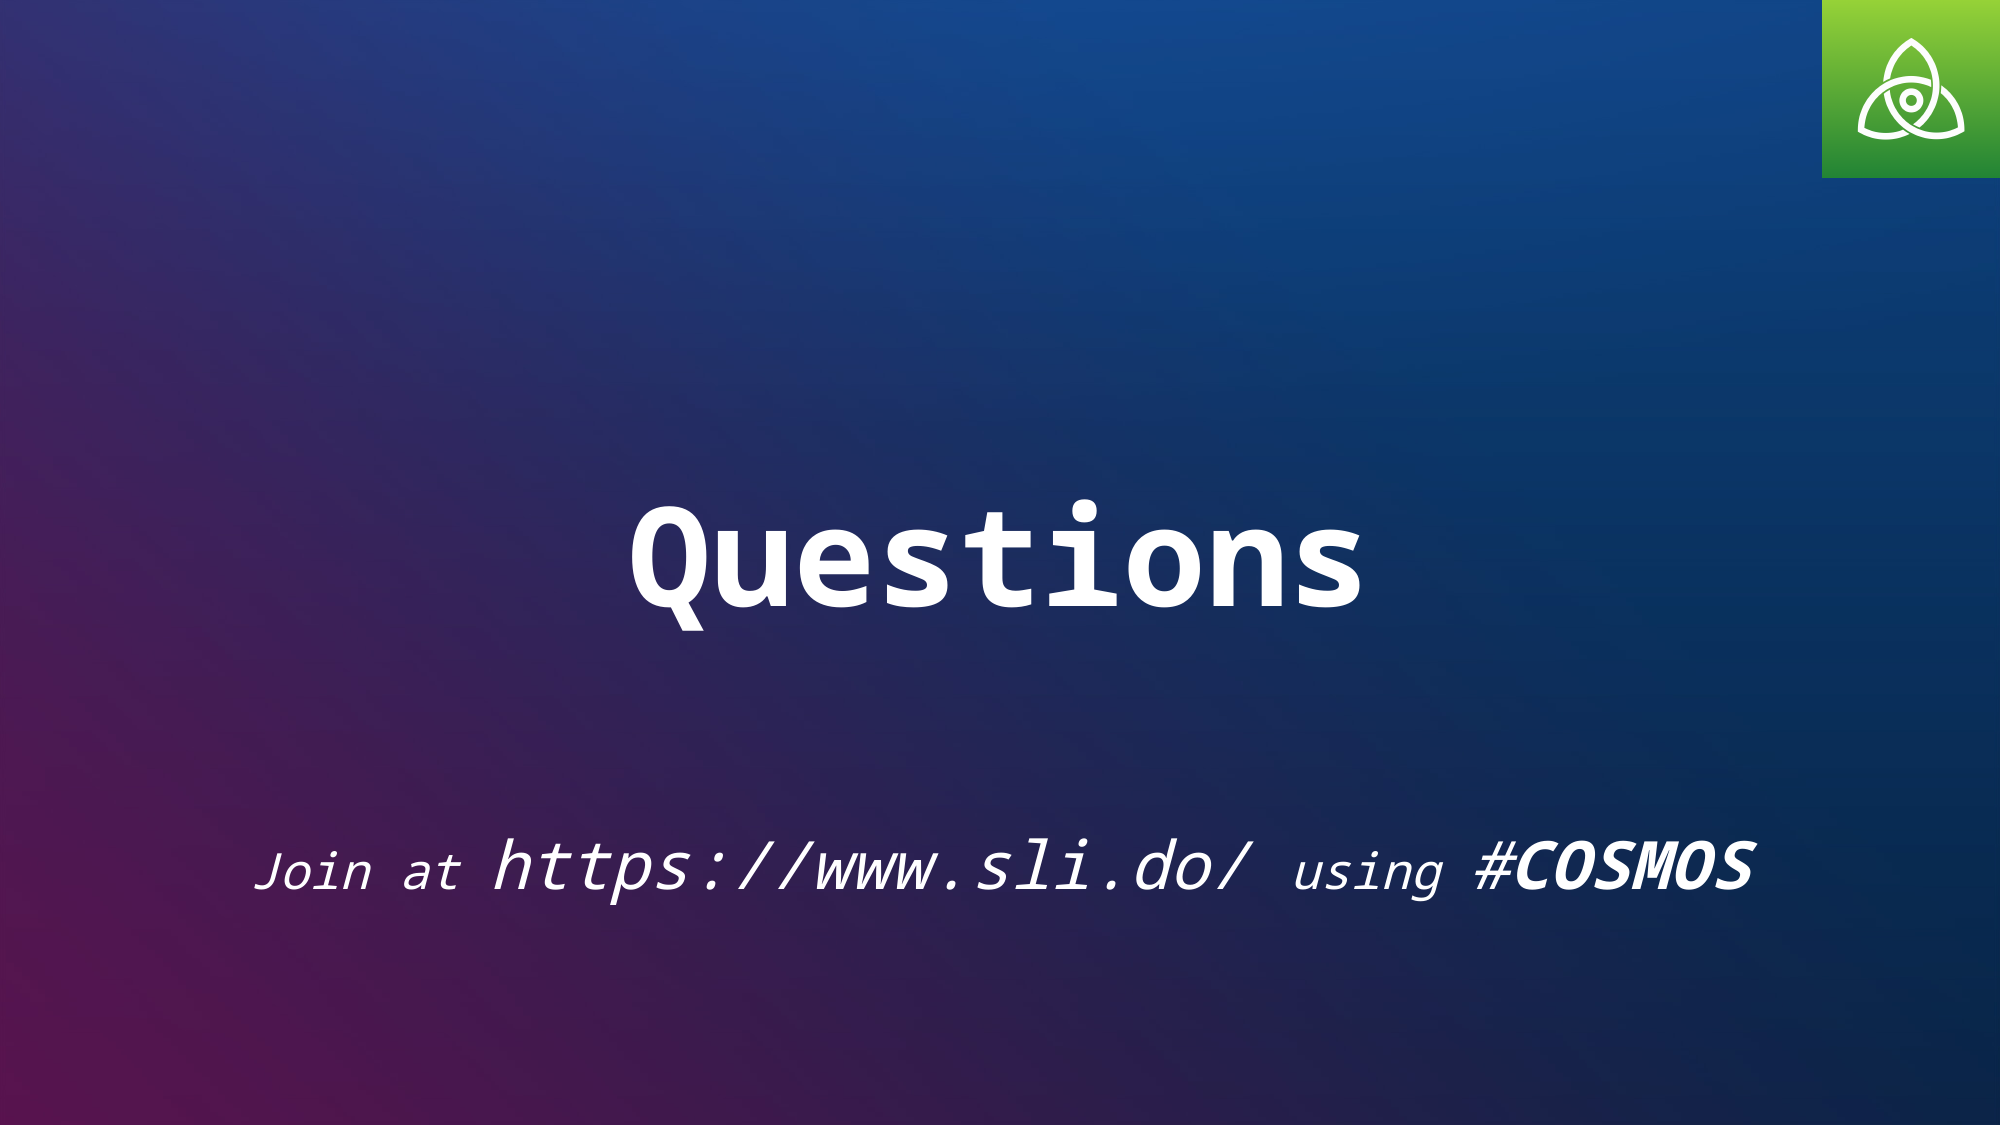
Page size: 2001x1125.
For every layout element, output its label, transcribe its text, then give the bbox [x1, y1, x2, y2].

picture [0, 0, 2000, 1125]
title Questions [319, 347, 1681, 778]
text_box Join at https://www.sli.do/ using #COSMOS [210, 815, 1790, 911]
